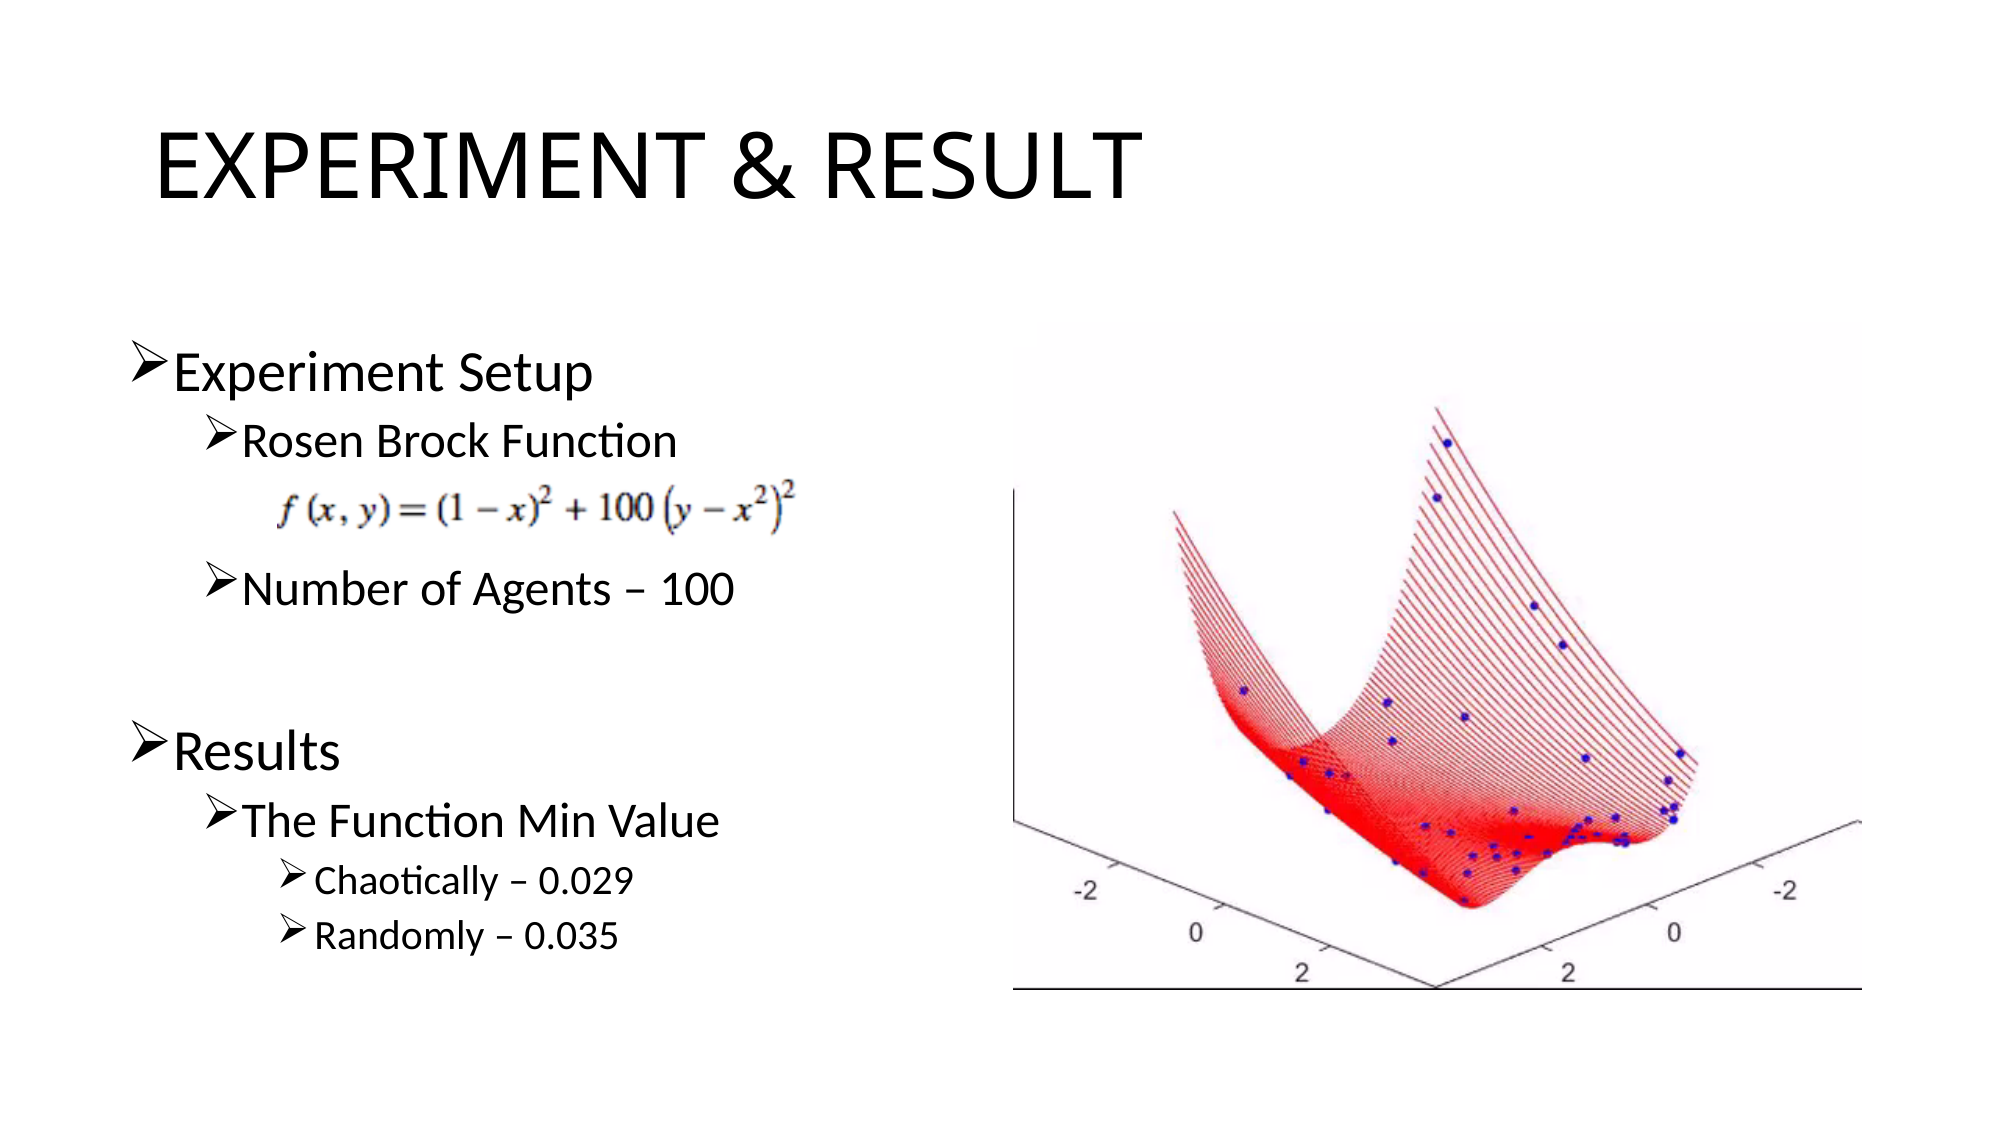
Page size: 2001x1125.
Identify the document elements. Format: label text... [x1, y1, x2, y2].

title EXPERIMENT & RESULT [137, 59, 1863, 278]
picture [277, 477, 799, 541]
list Experiment Setup Rosen Brock Function Number of Agents – 100 Results The Function Min Value Chaotically – 0.029 Randomly – 0.035 [111, 333, 962, 1048]
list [1012, 321, 1863, 991]
